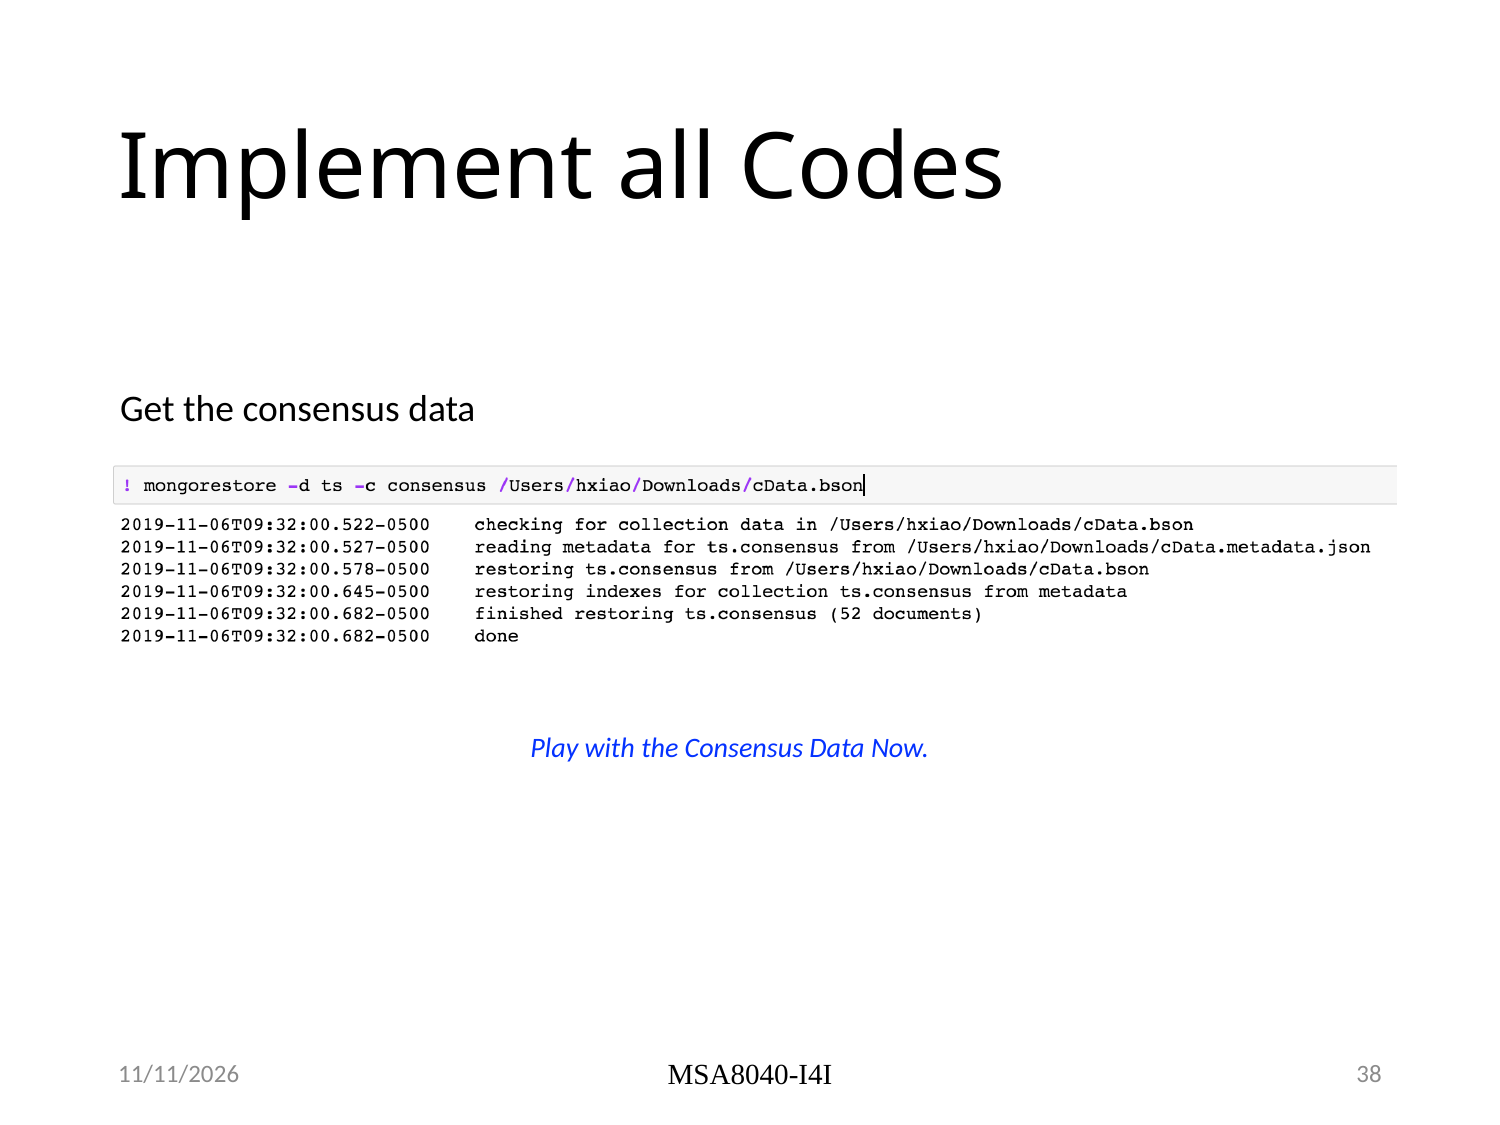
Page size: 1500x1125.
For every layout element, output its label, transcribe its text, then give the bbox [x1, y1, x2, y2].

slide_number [103, 1042, 441, 1103]
footer MSA8040-I4I [496, 1042, 1004, 1103]
text_box Get the consensus data [105, 376, 491, 437]
title Implement all Codes [103, 59, 1397, 278]
slide_number 38 [1059, 1042, 1397, 1103]
text_box Play with the Consensus Data Now. [515, 721, 945, 771]
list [103, 461, 1397, 655]
